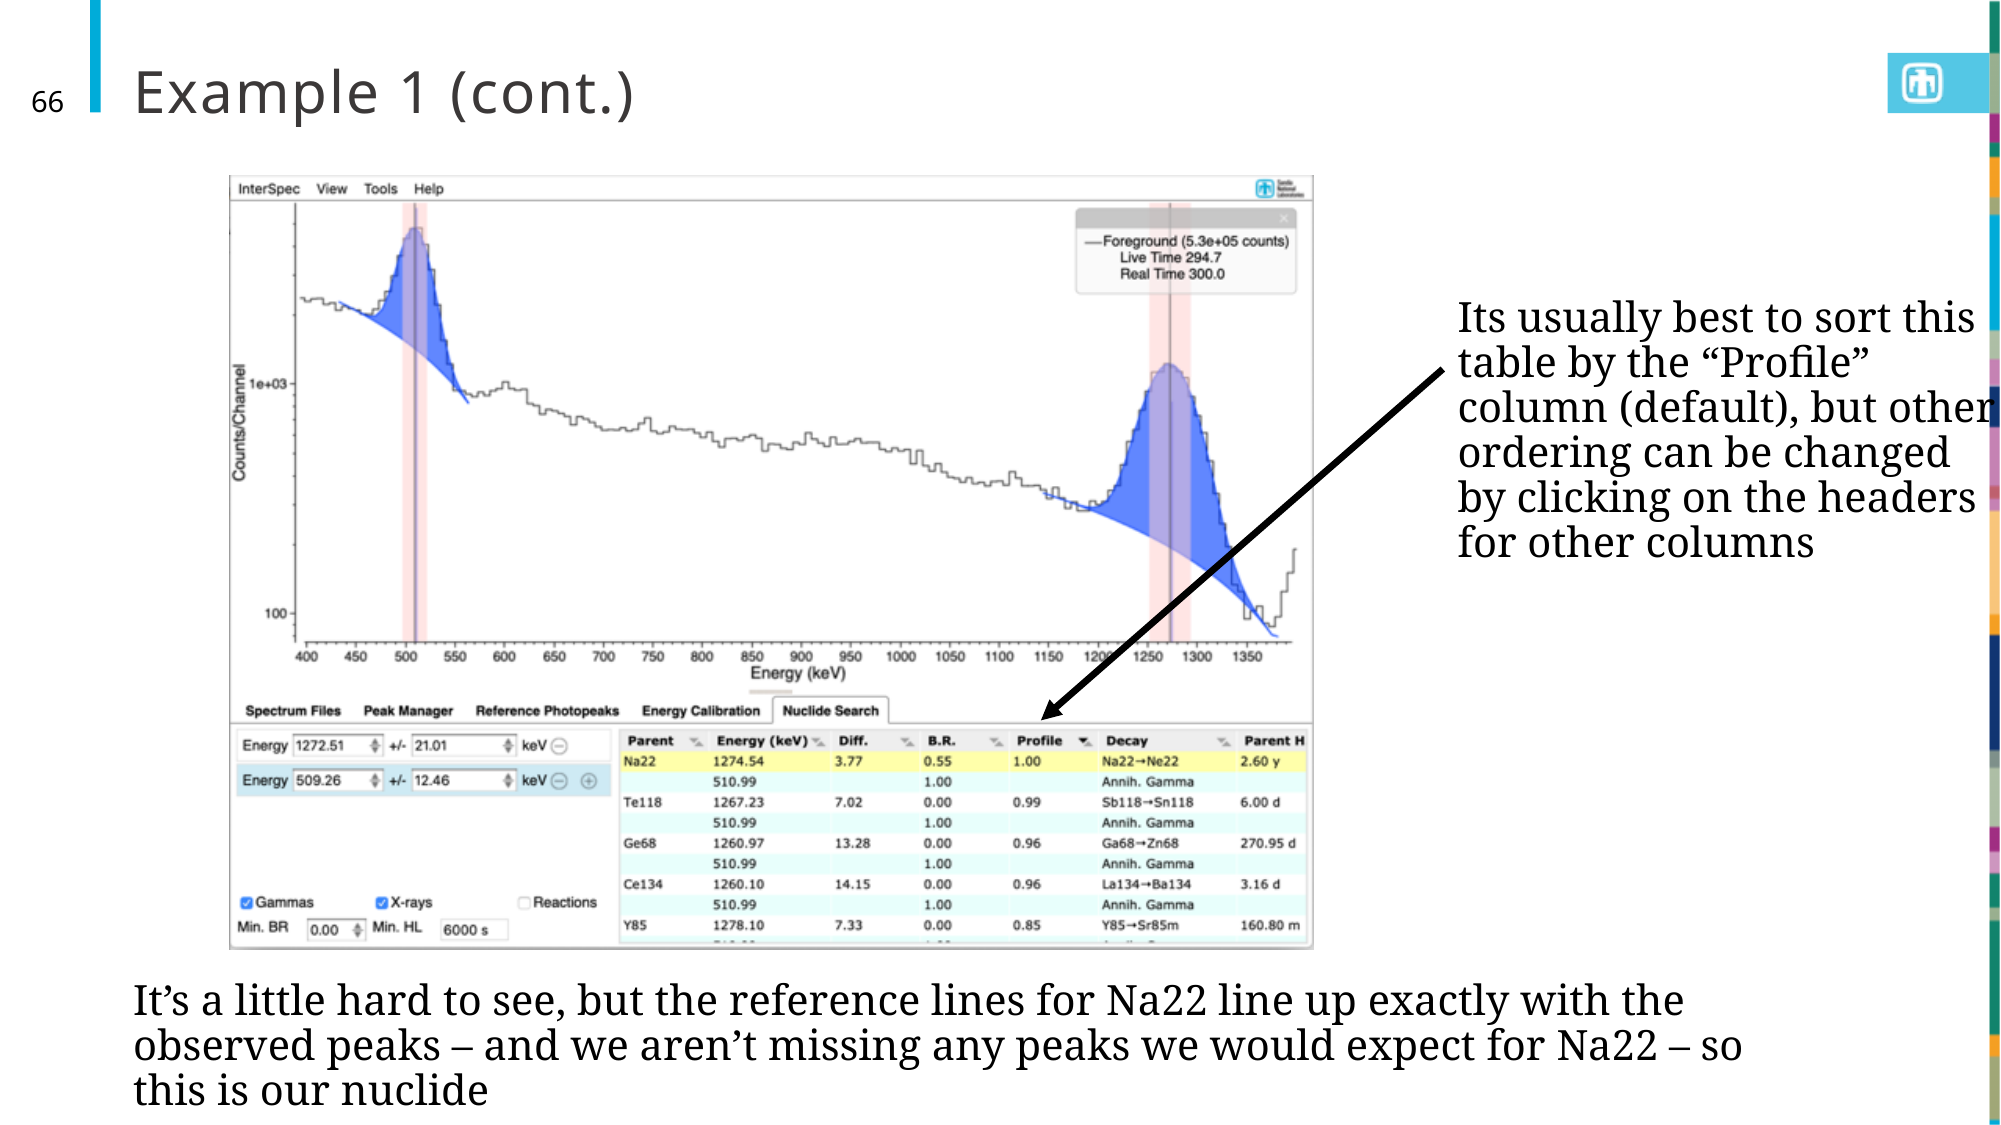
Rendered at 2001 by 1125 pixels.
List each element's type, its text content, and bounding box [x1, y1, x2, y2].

slide_number 66 [10, 73, 80, 133]
picture [1990, 596, 1999, 1120]
picture [228, 175, 1315, 951]
title Example 1 (cont.) [118, 39, 1769, 133]
picture [1901, 62, 1944, 104]
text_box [1040, 368, 1444, 721]
text_box Its usually best to sort this table by the “Profile” column (default), but other ordering can be changed by clicking on the headers for other columns [1442, 288, 2000, 596]
picture [1990, 1, 1999, 215]
list It’s a little hard to see, but the reference lines for Na22 line up exactly with the observed peaks – and we aren’t missing any peaks we would expect for Na22 – so this is our nuclide [118, 972, 1769, 1084]
